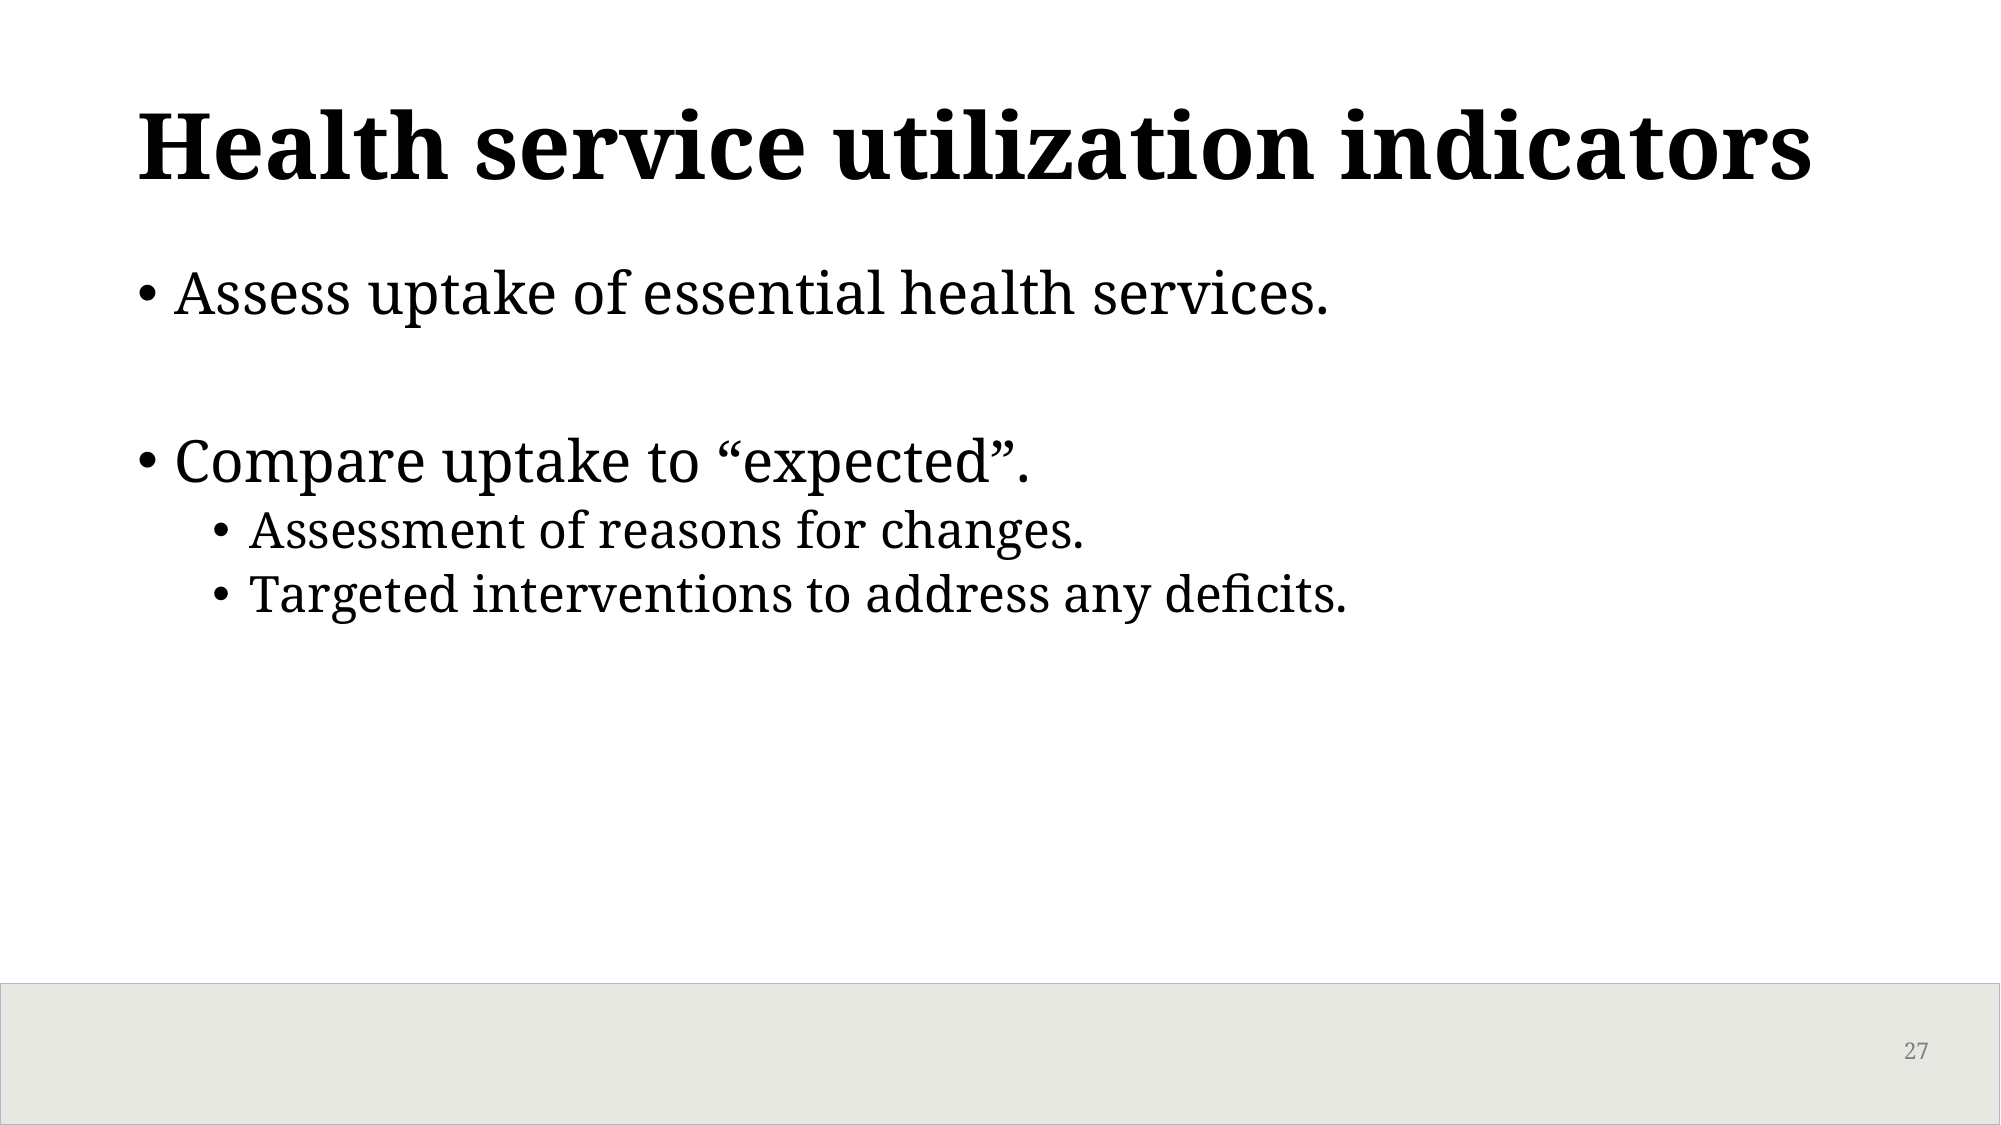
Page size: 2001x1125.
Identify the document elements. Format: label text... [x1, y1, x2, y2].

title Health service utilization indicators [137, 59, 1863, 207]
list Assess uptake of essential health services. Compare uptake to “expected”. Assessment of reasons for changes. Targeted interventions to address any deficits. [137, 256, 1863, 969]
